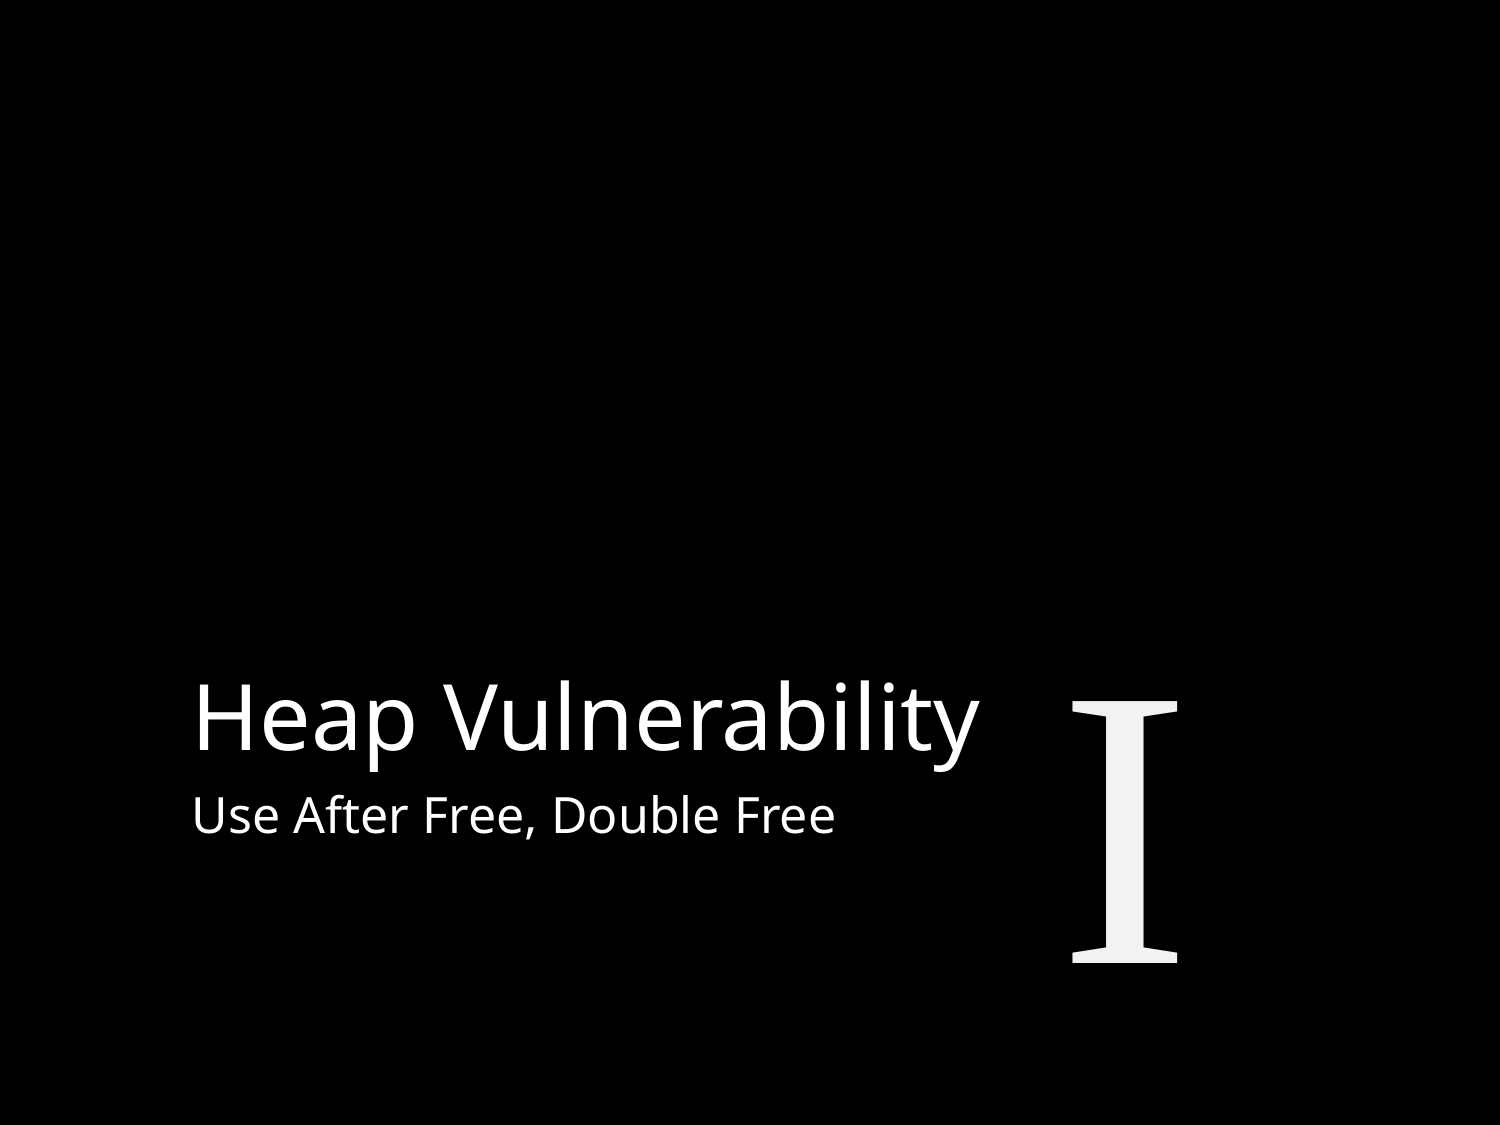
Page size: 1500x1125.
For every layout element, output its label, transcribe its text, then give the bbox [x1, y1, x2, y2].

text_box Heap Vulnerability [177, 651, 749, 775]
text_box I [749, 556, 1500, 1051]
text_box Use After Free, Double Free [177, 775, 749, 851]
